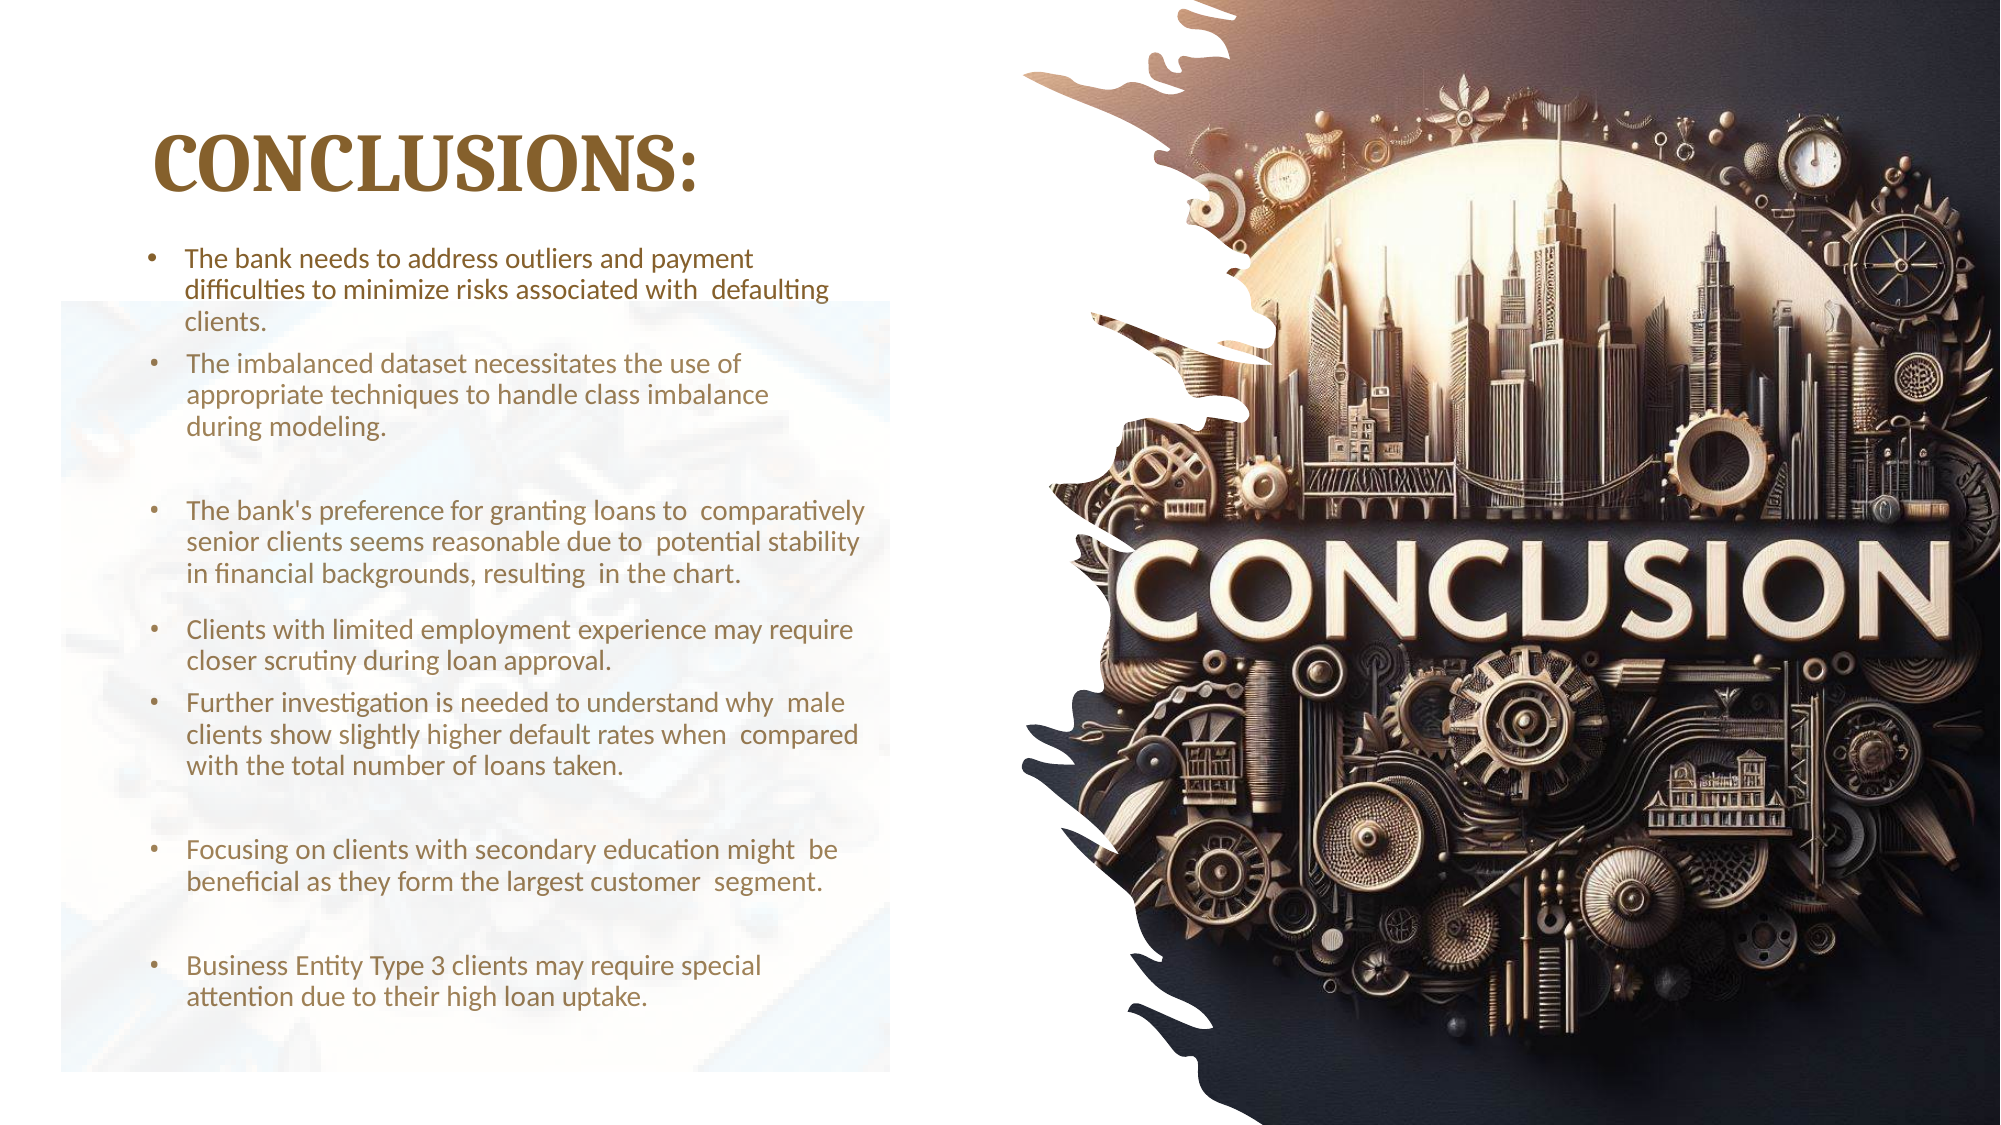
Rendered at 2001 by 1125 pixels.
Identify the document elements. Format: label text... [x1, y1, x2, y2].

picture [61, 301, 890, 1072]
list The bank needs to address outliers and payment difficulties to minimize risks associated with defaulting clients. The imbalanced dataset necessitates the use of appropriate techniques to handle class imbalance during modeling. The bank's preference for granting loans to comparatively senior clients seems reasonable due to potential stability in financial backgrounds, resulting in the chart. Clients with limited employment experience may require closer scrutiny during loan approval. Further investigation is needed to understand why male clients show slightly higher default rates when compared with the total number of loans taken. Focusing on clients with secondary education might be beneficial as they form the largest customer segment. Business Entity Type 3 clients may require special attention due to their high loan uptake. [132, 235, 890, 301]
text_box [0, 0, 1021, 1125]
title CONCLUSIONS: [138, 16, 1000, 313]
picture [1021, 0, 2000, 1125]
